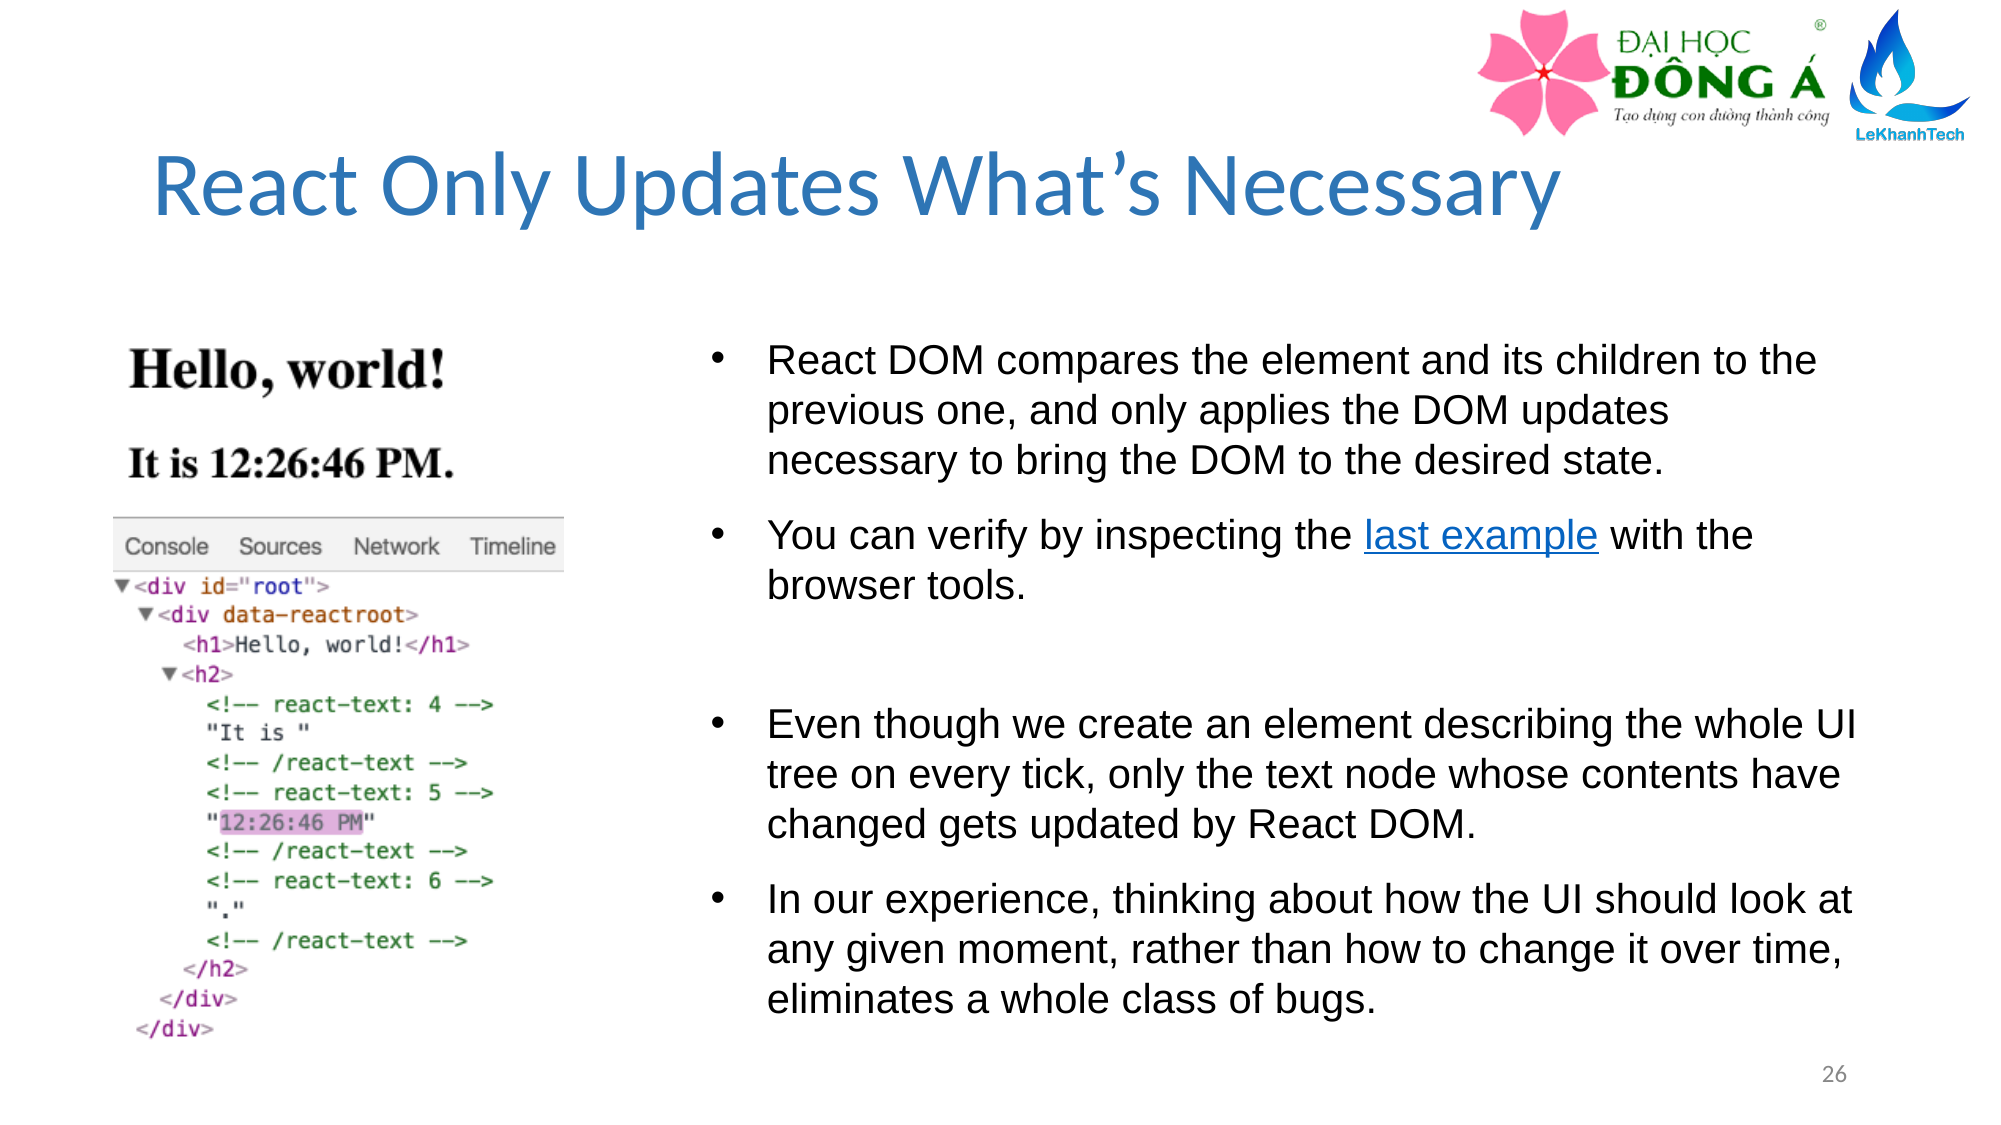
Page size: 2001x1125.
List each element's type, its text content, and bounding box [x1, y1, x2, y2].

picture [113, 324, 564, 1043]
title React Only Updates What’s Necessary [137, 91, 1863, 280]
text_box React DOM compares the element and its children to the previous one, and only applies the DOM updates necessary to bring the DOM to the desired state. You can verify by inspecting the last example with the browser tools. [695, 325, 1887, 616]
slide_number 26 [1412, 1042, 1863, 1103]
text_box Even though we create an element describing the whole UI tree on every tick, only the text node whose contents have changed gets updated by React DOM. In our experience, thinking about how the UI should look at any given moment, rather than how to change it over time, eliminates a whole class of bugs. [695, 689, 1887, 1030]
picture [1465, 5, 1980, 144]
